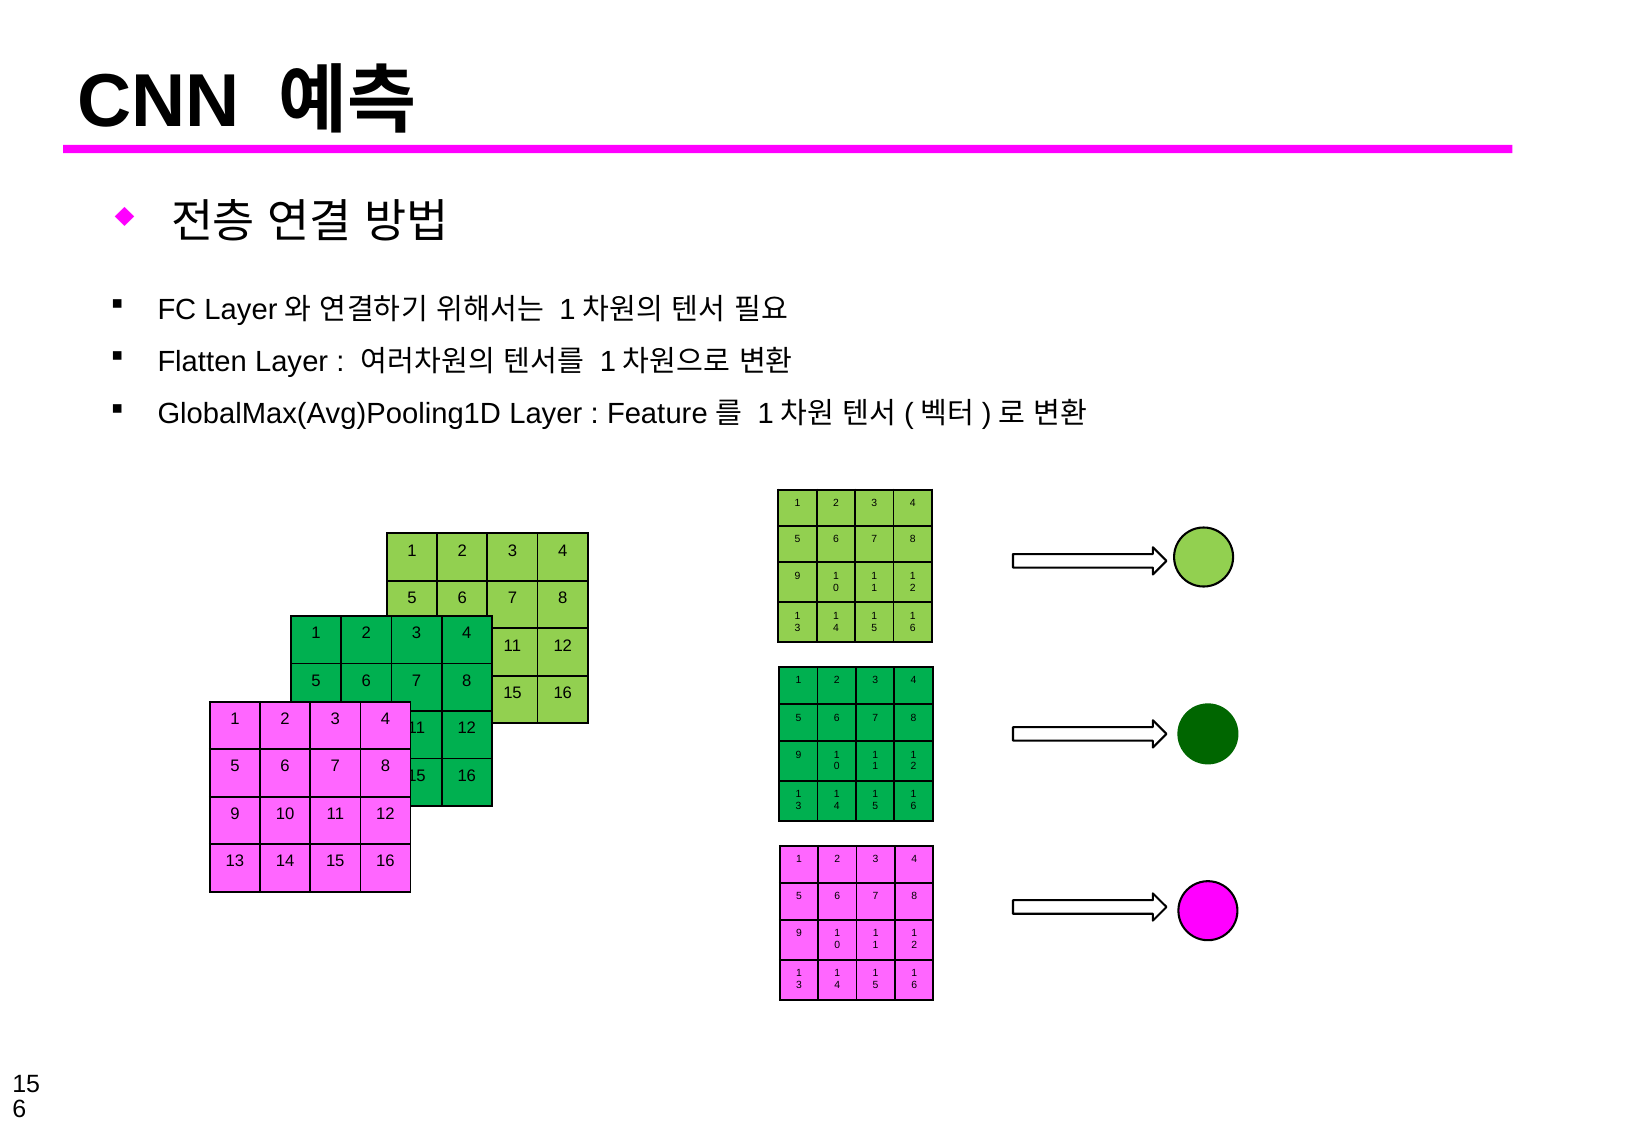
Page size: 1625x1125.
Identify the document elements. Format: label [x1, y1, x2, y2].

table_cell [361, 845, 410, 891]
table_cell [896, 884, 932, 919]
table_header [818, 491, 854, 525]
table_cell [361, 798, 410, 843]
table_header [857, 847, 894, 882]
table_cell [538, 677, 587, 722]
table_cell [311, 845, 360, 891]
text_box [95, 265, 1571, 438]
table_header [311, 703, 360, 748]
table_cell [781, 884, 817, 919]
table_cell [443, 664, 491, 710]
table_cell [894, 527, 931, 561]
table_header [779, 491, 816, 525]
table_cell [443, 759, 491, 805]
table_cell [818, 742, 855, 780]
table_cell [388, 582, 436, 615]
table_cell [211, 845, 259, 891]
table_cell [818, 705, 855, 740]
table_header [857, 668, 893, 703]
table_cell [538, 582, 587, 627]
list [99, 172, 1510, 256]
table_cell [311, 750, 360, 796]
table_header [895, 668, 932, 703]
table_cell [857, 782, 893, 820]
table_header [780, 668, 817, 703]
table_cell [538, 629, 587, 675]
table_cell [780, 782, 817, 820]
table_cell [342, 664, 391, 701]
slide_number [0, 1071, 69, 1094]
text_box [1012, 720, 1167, 748]
table_header [361, 703, 410, 748]
table_cell [261, 750, 309, 796]
text_box [1178, 704, 1238, 764]
table_header [392, 617, 441, 663]
table_cell [856, 527, 893, 561]
table_cell [857, 742, 893, 780]
table_header [342, 617, 391, 663]
table_cell [361, 750, 410, 796]
table_cell [438, 582, 486, 615]
table_header [818, 668, 855, 703]
table_cell [493, 629, 537, 675]
table_cell [392, 664, 441, 710]
table_cell [493, 677, 537, 722]
table_cell [780, 705, 817, 740]
table_cell [857, 961, 894, 999]
table_cell [894, 603, 931, 641]
table_header [538, 534, 587, 580]
text_box [1174, 527, 1234, 587]
table_cell [211, 798, 259, 843]
table_cell [856, 603, 893, 641]
table_cell [895, 705, 932, 740]
table_cell [411, 712, 441, 758]
table_cell [261, 845, 309, 891]
table_cell [819, 961, 856, 999]
table_header [438, 534, 486, 580]
table_header [894, 491, 931, 525]
table_cell [895, 742, 932, 780]
text_box [1012, 547, 1167, 575]
table_header [292, 617, 340, 663]
table_header [819, 847, 856, 882]
table_header [781, 847, 817, 882]
table_cell [211, 750, 259, 796]
title [62, 42, 1500, 149]
table_cell [857, 884, 894, 919]
table_cell [261, 798, 309, 843]
table_cell [781, 961, 817, 999]
table_cell [818, 527, 854, 561]
table_cell [819, 884, 856, 919]
table_cell [895, 782, 932, 820]
table_cell [857, 921, 894, 959]
table_header [896, 847, 932, 882]
table_cell [488, 582, 537, 627]
table_header [261, 703, 309, 748]
table_cell [894, 563, 931, 601]
table_header [443, 617, 491, 663]
table_cell [779, 603, 816, 641]
table_cell [311, 798, 360, 843]
table_cell [857, 705, 893, 740]
table_cell [818, 563, 854, 601]
table_cell [292, 664, 340, 701]
table_cell [896, 961, 932, 999]
table_cell [779, 527, 816, 561]
table_cell [819, 921, 856, 959]
table_cell [781, 921, 817, 959]
table_header [488, 534, 537, 580]
table_cell [780, 742, 817, 780]
table_cell [779, 563, 816, 601]
table_cell [818, 603, 854, 641]
text_box [1178, 881, 1238, 941]
table_cell [856, 563, 893, 601]
table_header [856, 491, 893, 525]
table_header [388, 534, 436, 580]
text_box [1012, 893, 1167, 921]
table_header [211, 703, 259, 748]
table_cell [411, 759, 441, 805]
table_cell [443, 712, 491, 758]
table_cell [818, 782, 855, 820]
table_cell [896, 921, 932, 959]
